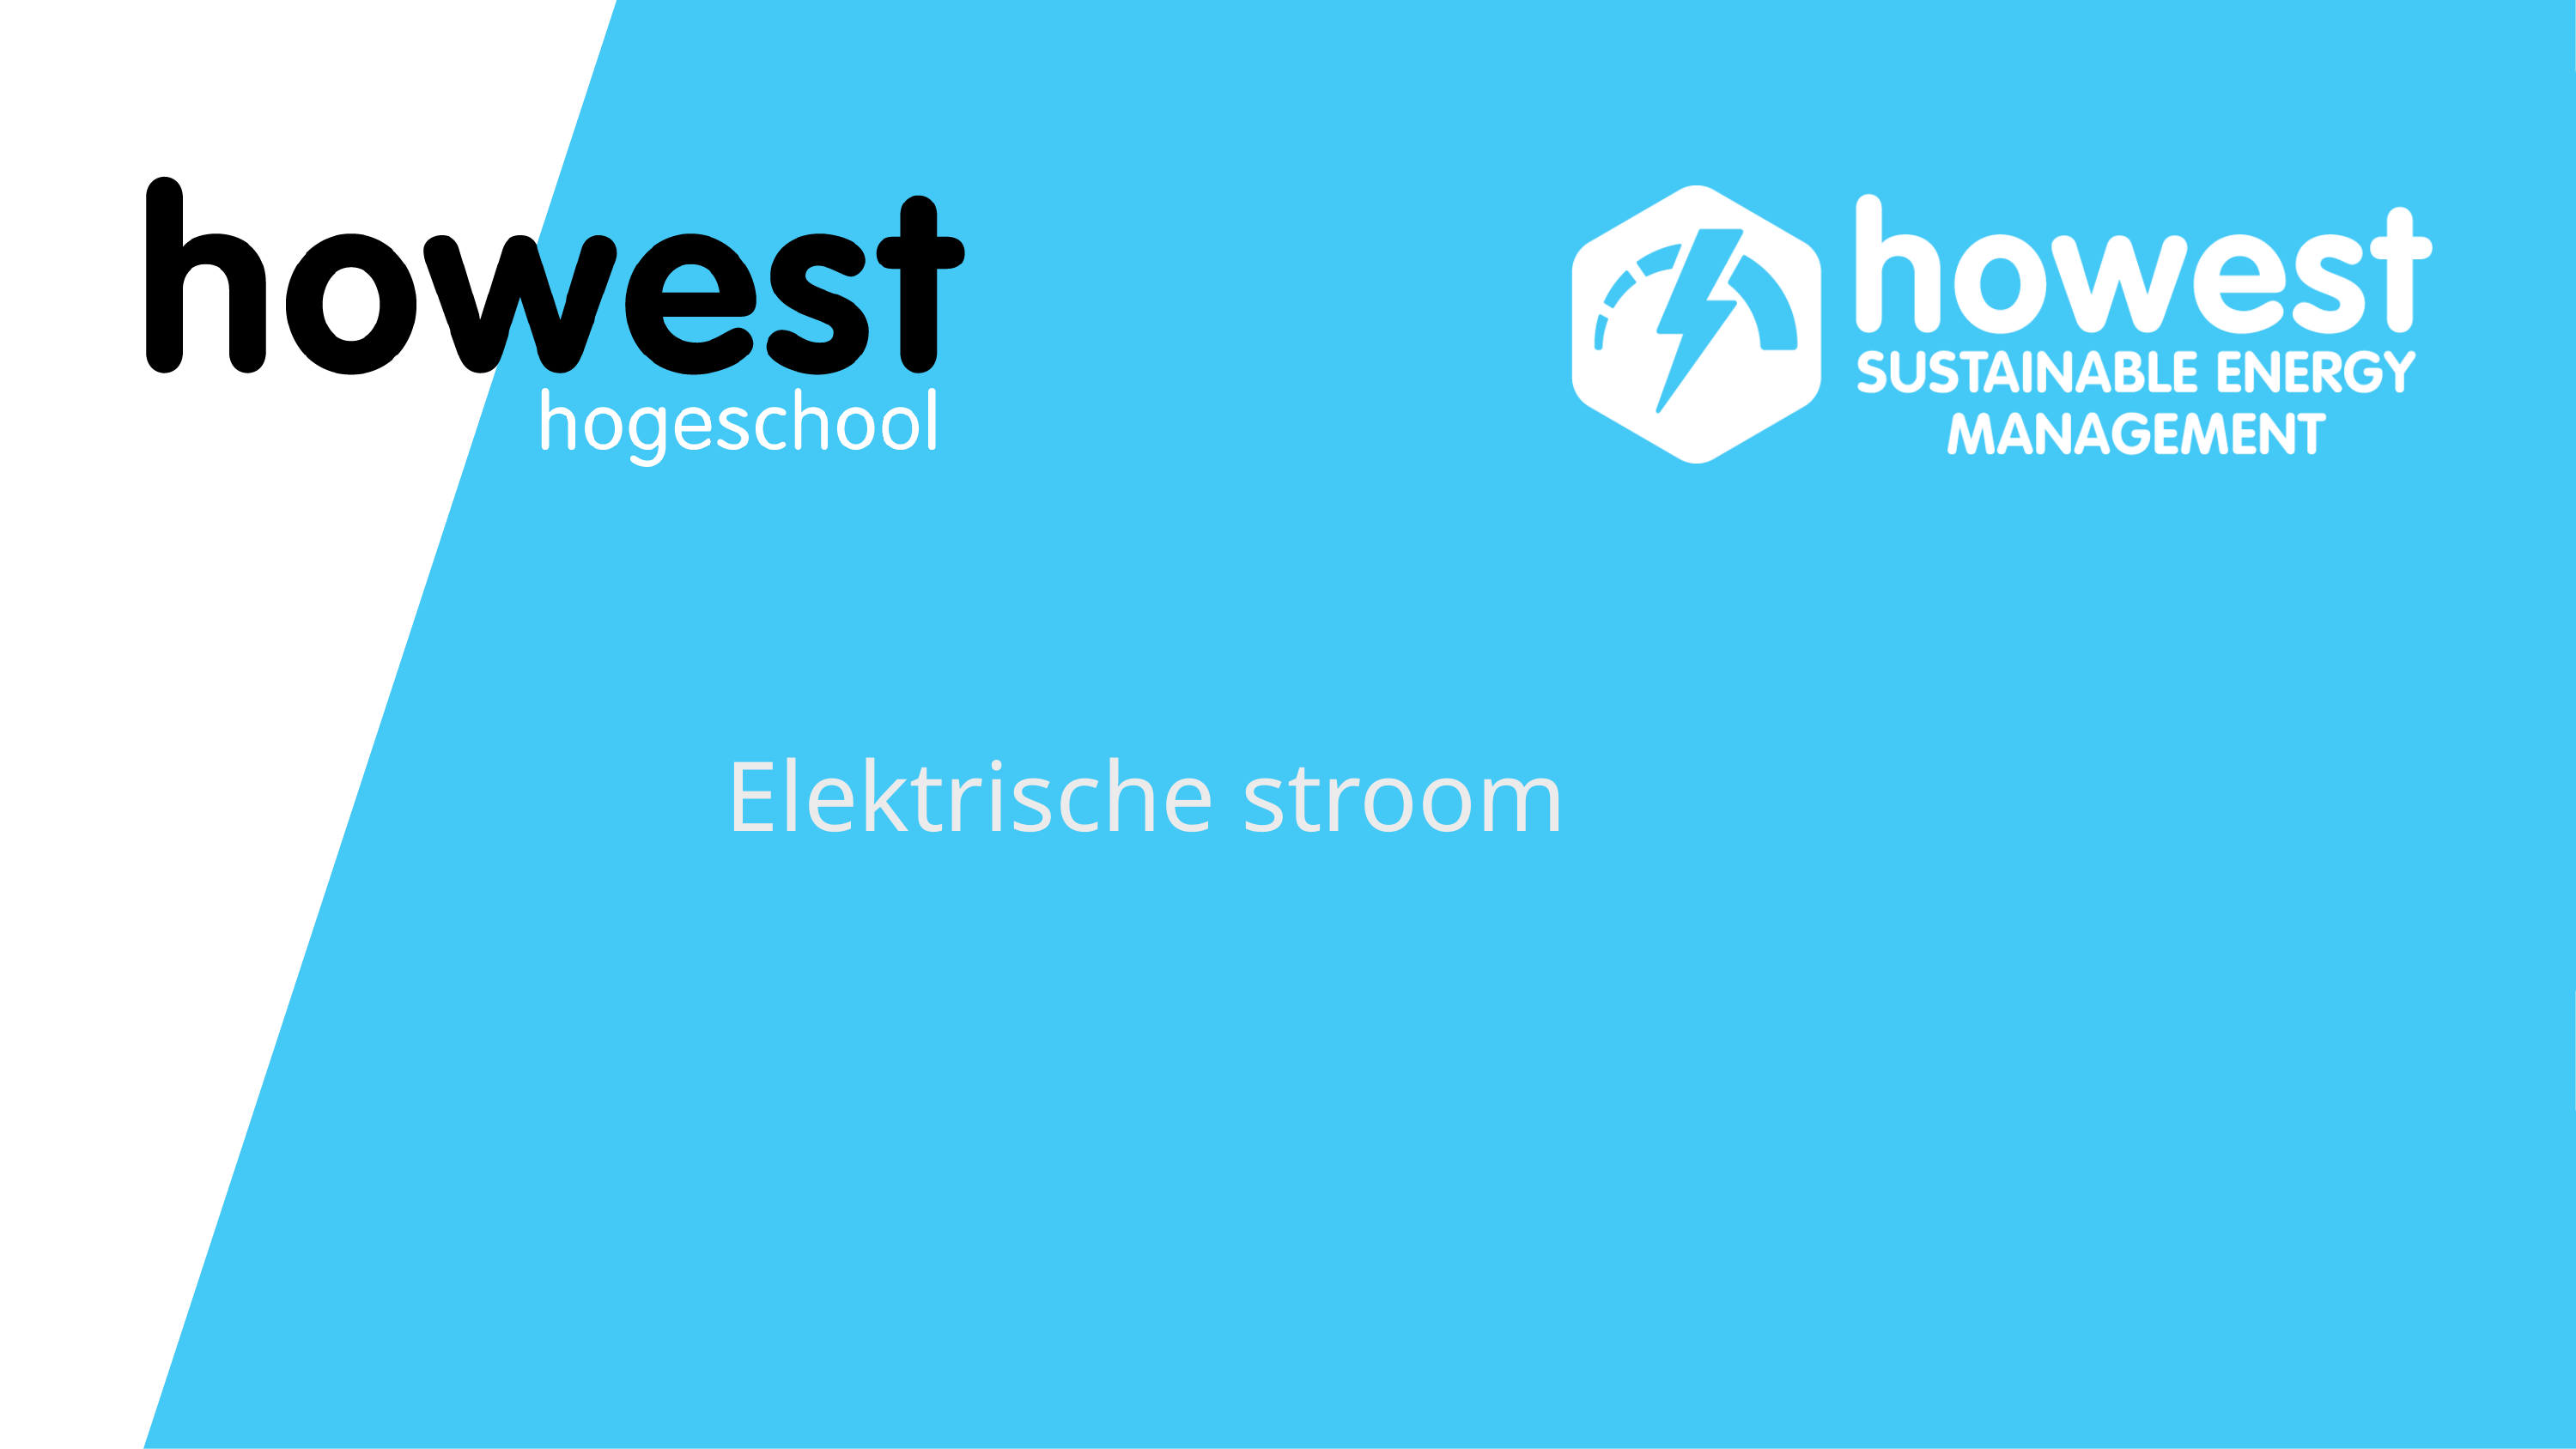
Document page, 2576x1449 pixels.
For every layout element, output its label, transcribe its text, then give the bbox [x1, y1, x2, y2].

picture [18, 51, 1085, 598]
title Elektrische stroom [725, 574, 2469, 852]
picture [1571, 185, 2433, 464]
